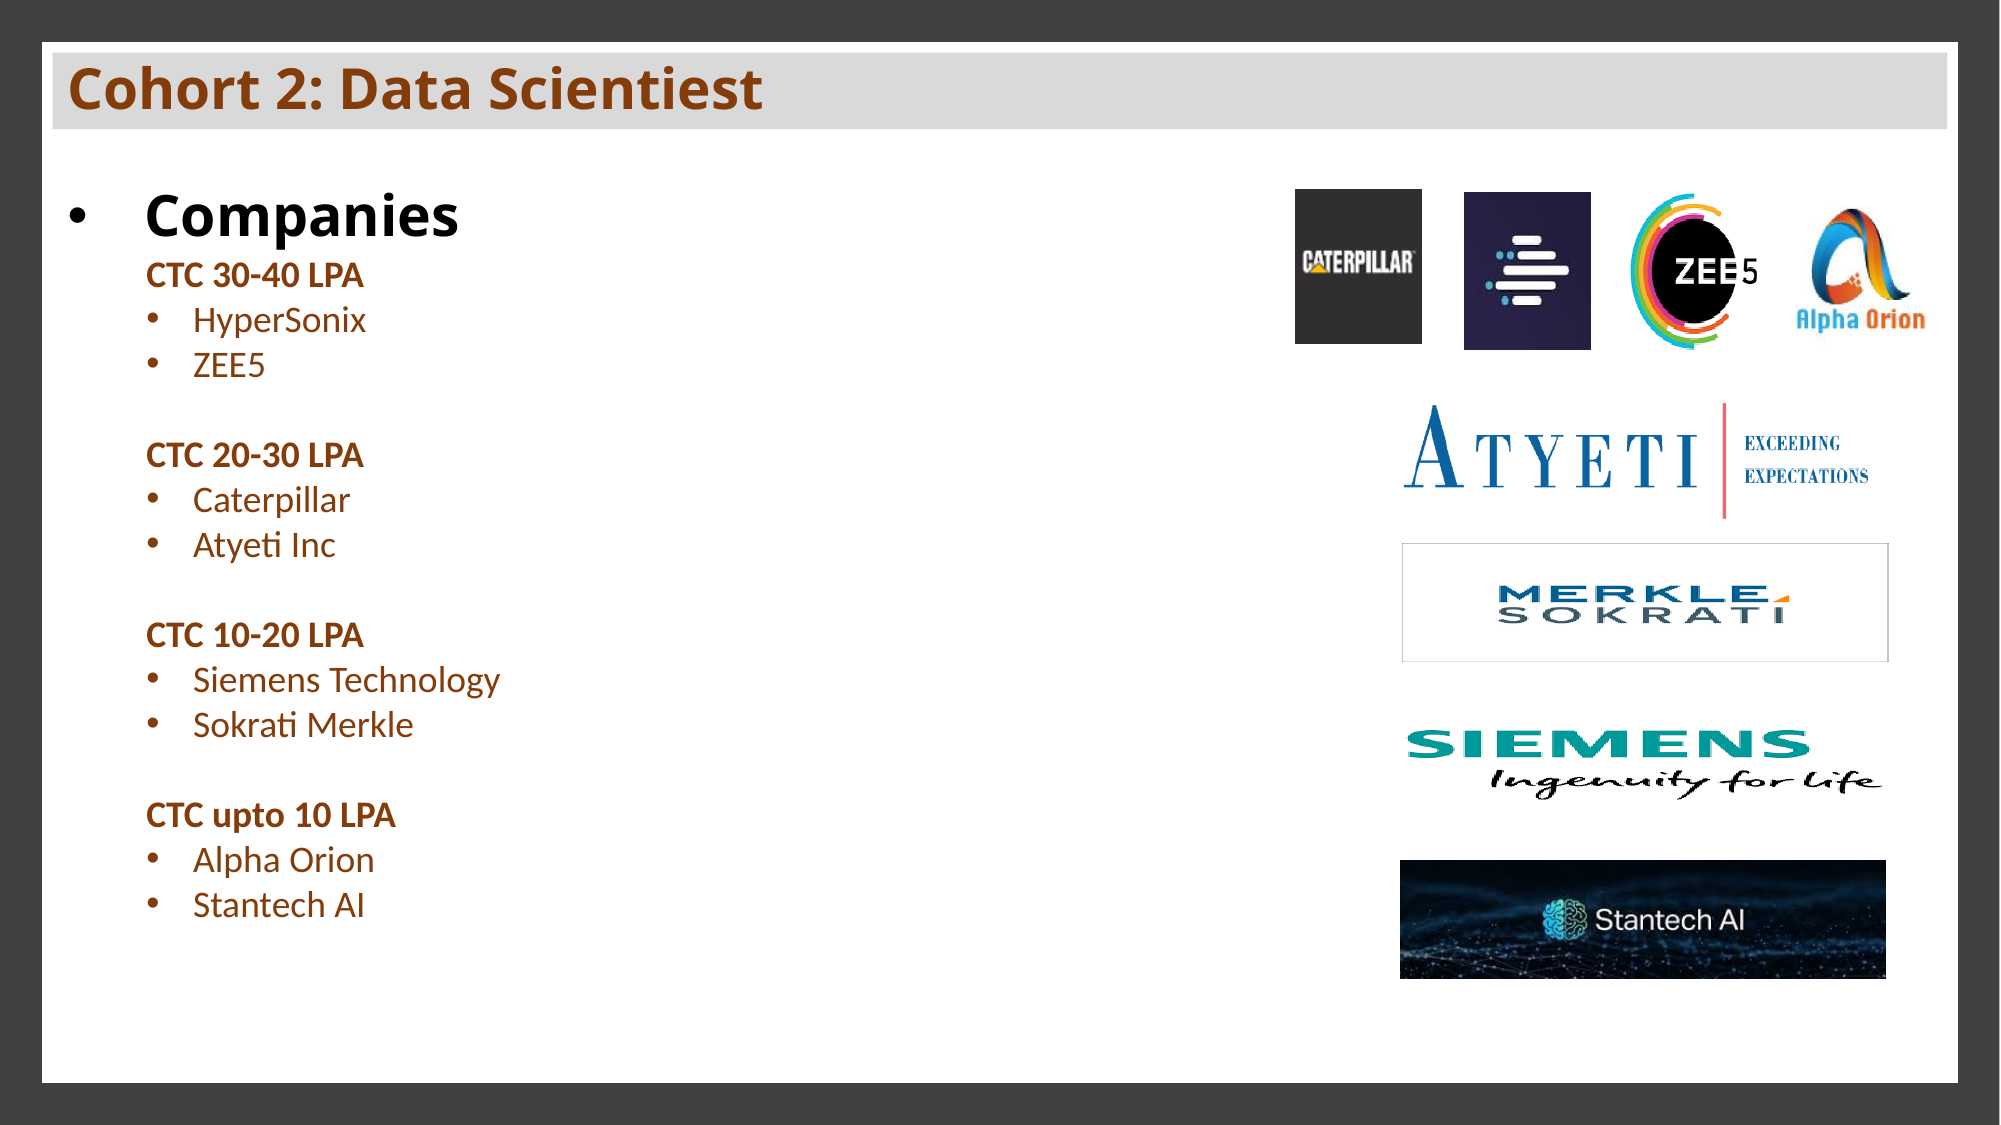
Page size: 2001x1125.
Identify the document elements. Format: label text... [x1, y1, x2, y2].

picture [1400, 402, 1870, 521]
title Cohort 2: Data Scientiest [52, 52, 1948, 130]
text_box Companies [52, 179, 1778, 257]
picture [1402, 704, 1889, 824]
picture [1402, 543, 1889, 662]
picture [1399, 860, 1886, 979]
picture [1630, 193, 1757, 350]
picture [1464, 192, 1591, 350]
picture [1295, 189, 1422, 344]
picture [1794, 192, 1927, 350]
text_box [52, 130, 1948, 1073]
text_box [0, 0, 2000, 1125]
text_box CTC 30-40 LPA HyperSonix ZEE5 CTC 20-30 LPA Caterpillar Atyeti Inc CTC 10-20 LPA Siemens Technology Sokrati Merkle CTC upto 10 LPA Alpha Orion Stantech AI [131, 257, 1132, 978]
